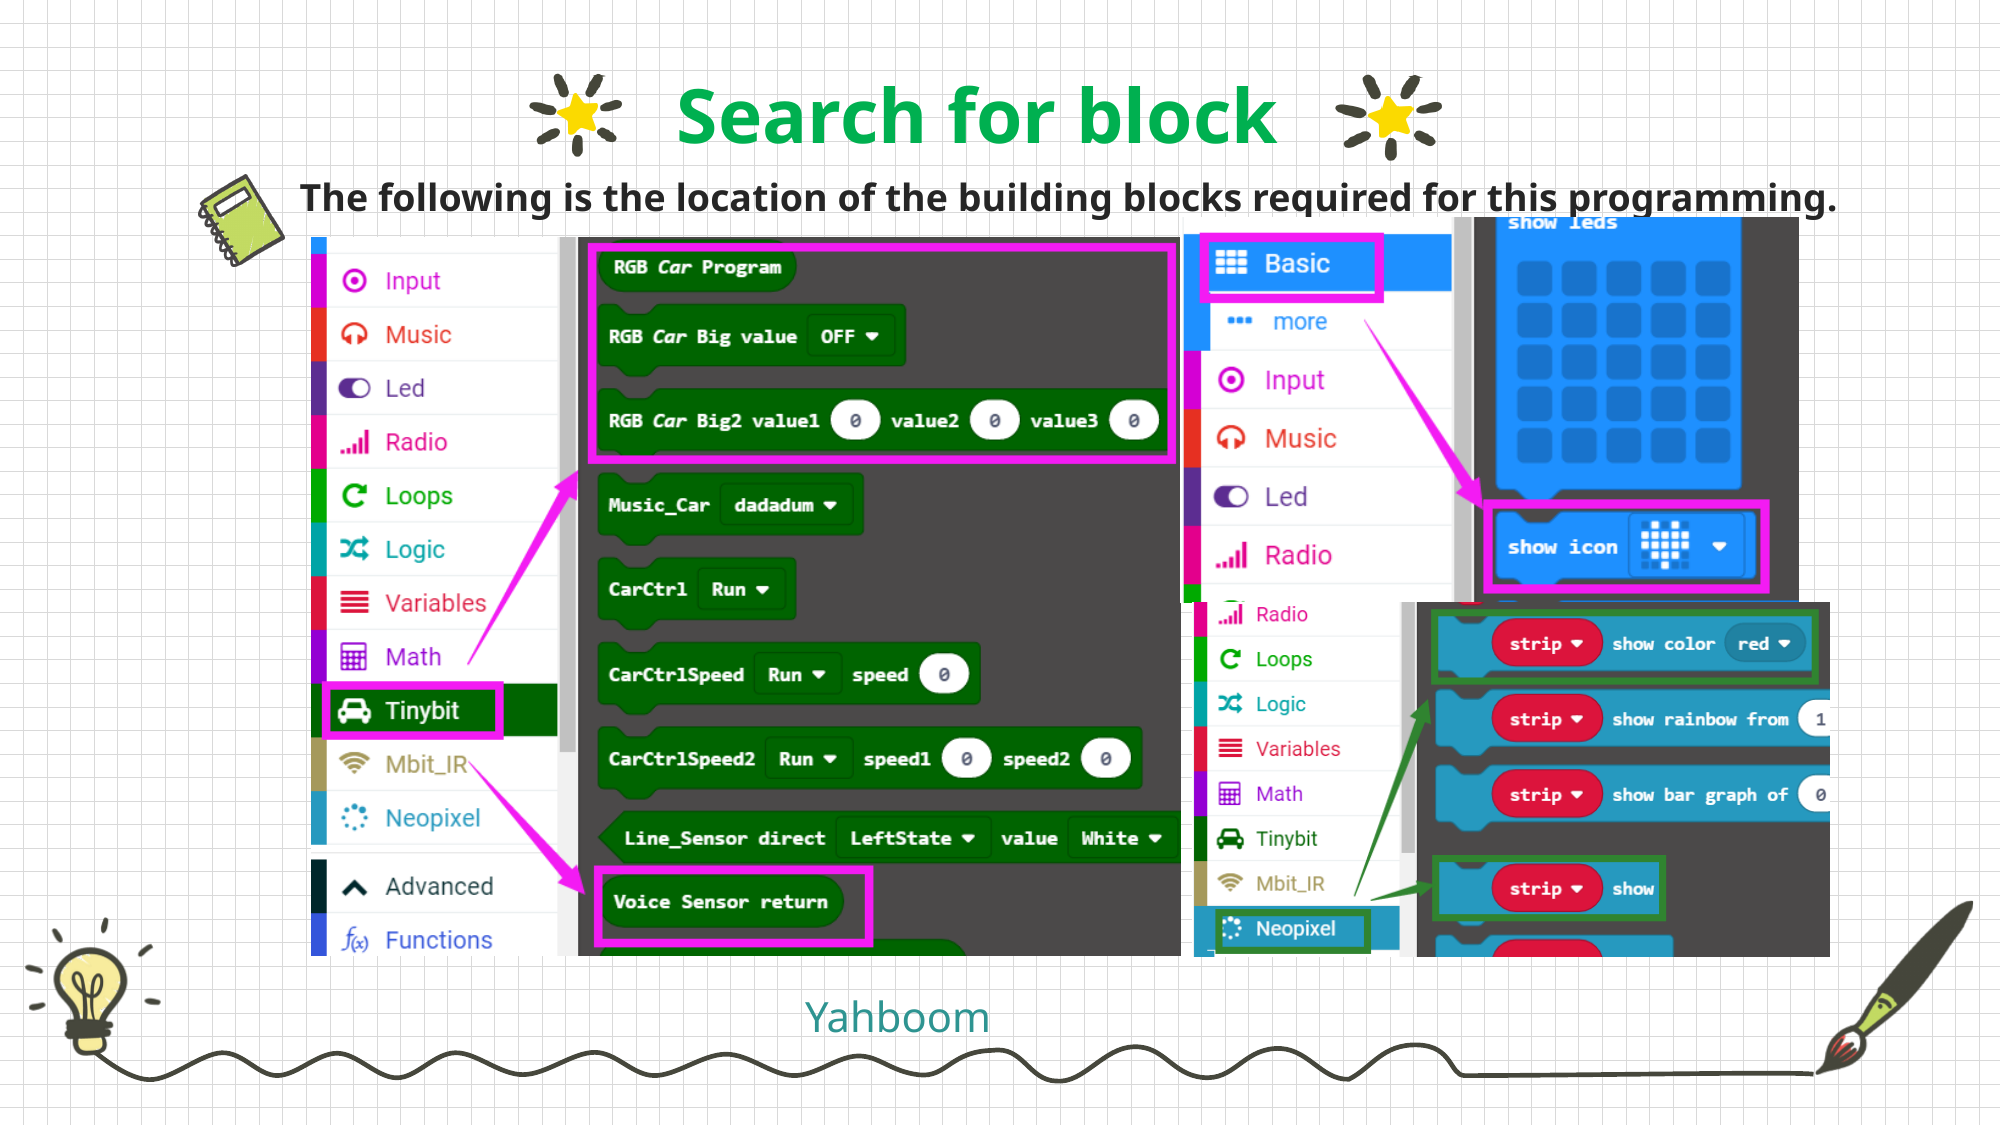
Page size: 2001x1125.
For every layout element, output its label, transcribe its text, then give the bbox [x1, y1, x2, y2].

text_box Search for block [662, 60, 1293, 166]
picture [311, 217, 1973, 1081]
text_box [1335, 74, 1442, 161]
picture [198, 174, 285, 267]
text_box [529, 73, 622, 157]
text_box Yahboom [790, 983, 1045, 1049]
text_box The following is the location of the building blocks required for this programming. [284, 166, 1856, 227]
picture [2, 893, 185, 1073]
